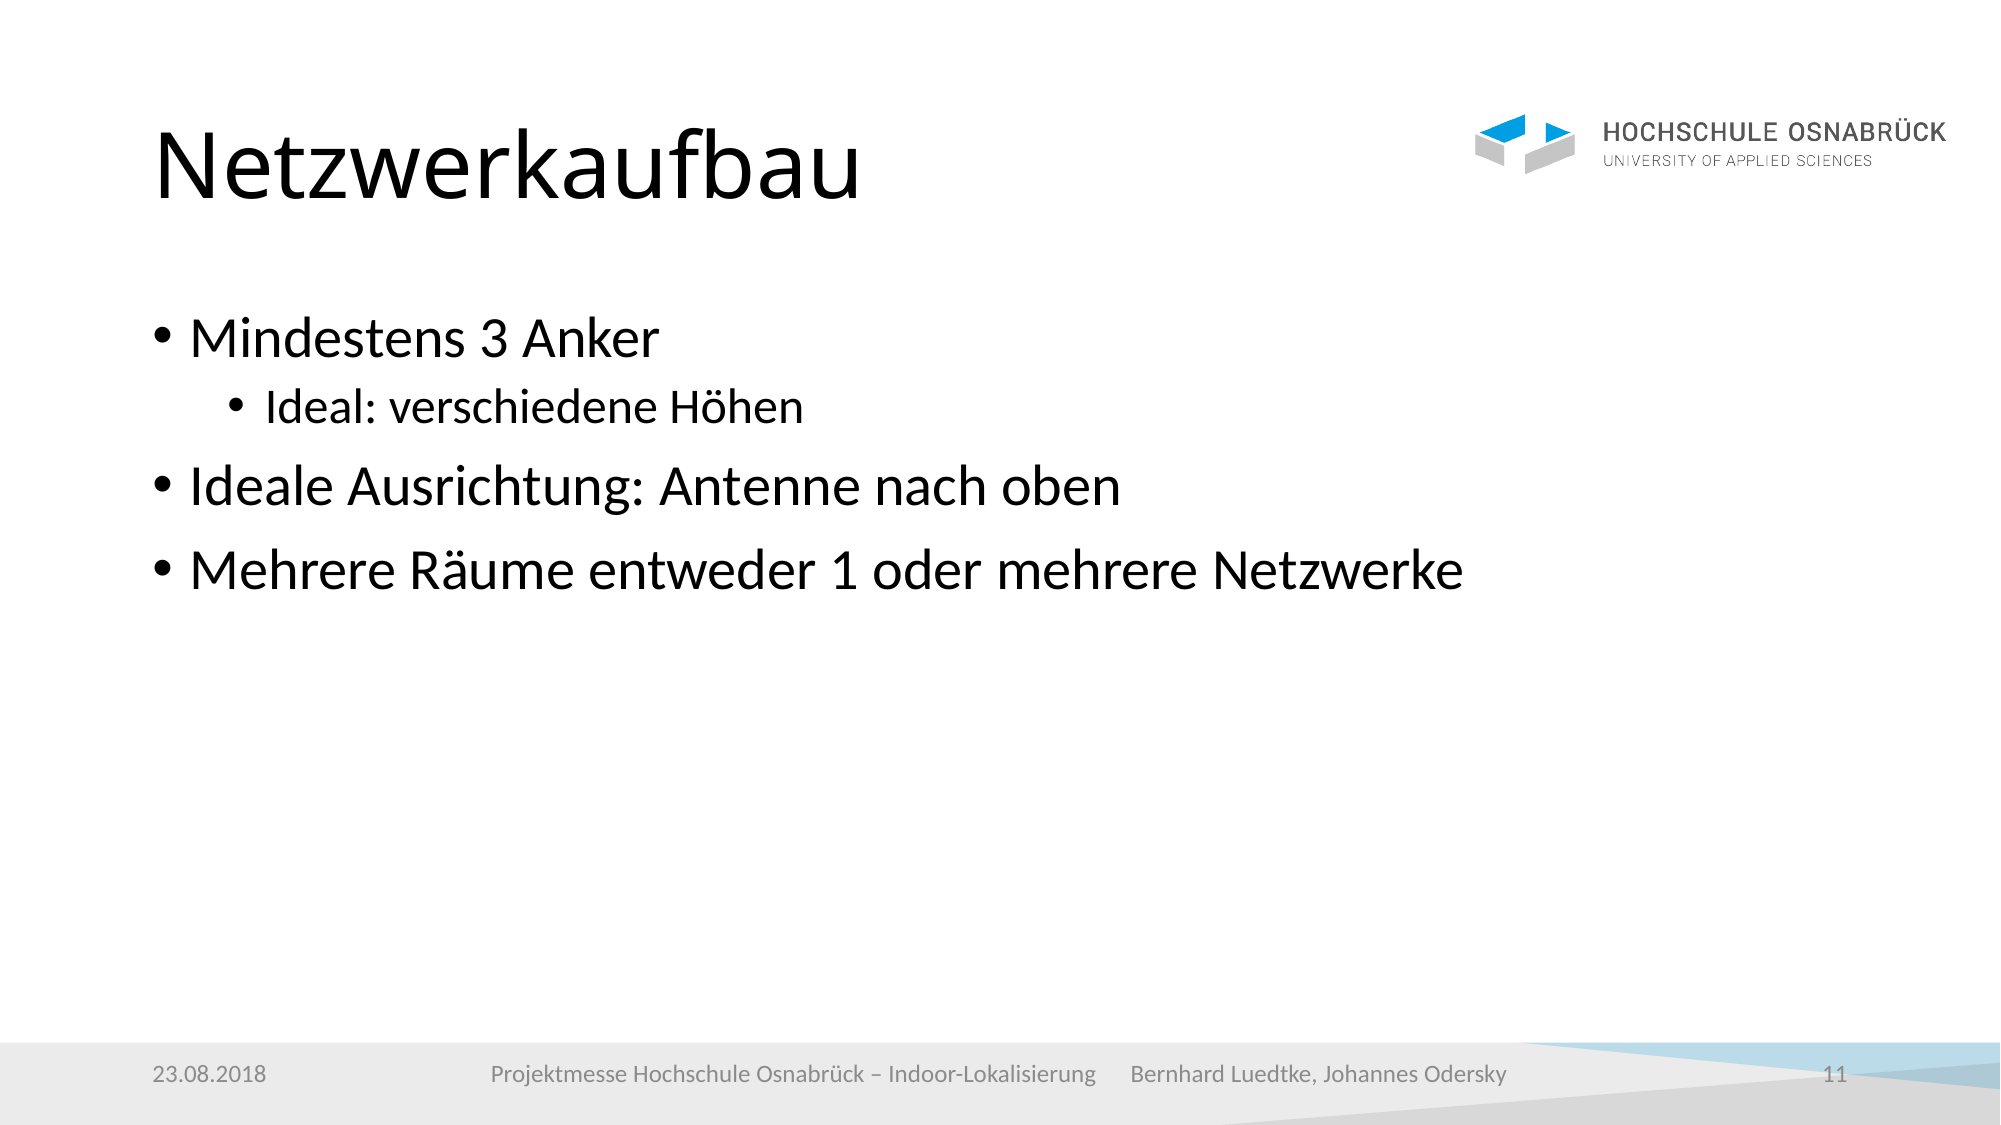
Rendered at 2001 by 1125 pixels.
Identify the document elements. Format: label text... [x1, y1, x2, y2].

picture [1465, 59, 1992, 229]
list Mindestens 3 Anker Ideal: verschiedene Höhen Ideale Ausrichtung: Antenne nach oben Mehrere Räume entweder 1 oder mehrere Netzwerke [137, 299, 1863, 1014]
slide_number 11 [1712, 1042, 1863, 1103]
footer Projektmesse Hochschule Osnabrück – Indoor-Lokalisierung Bernhard Luedtke, Johannes Odersky [287, 1042, 1712, 1103]
title Netzwerkaufbau [137, 59, 1465, 278]
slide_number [137, 1042, 287, 1103]
